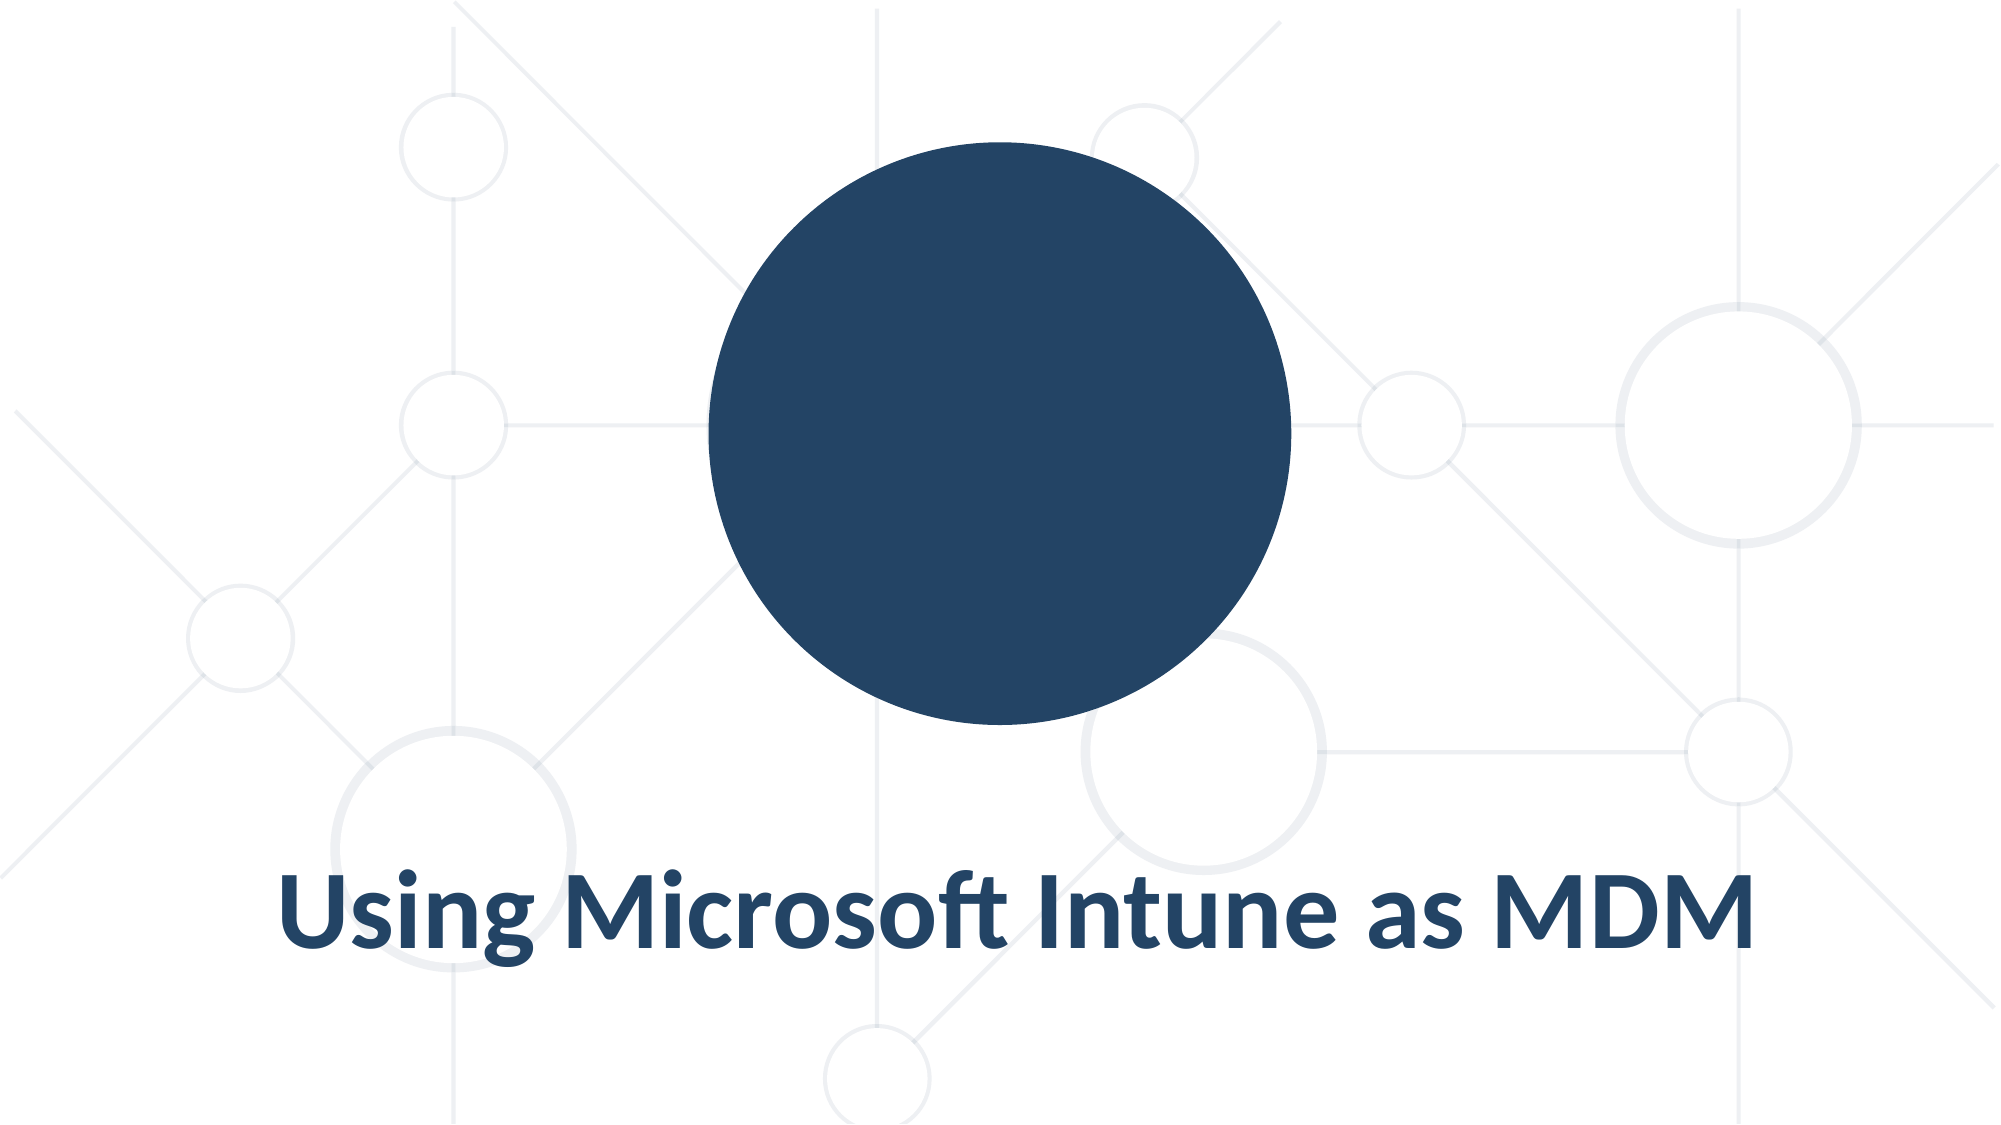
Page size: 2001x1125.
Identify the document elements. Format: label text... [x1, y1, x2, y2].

list Using Microsoft Intune as MDM [100, 771, 1937, 1030]
